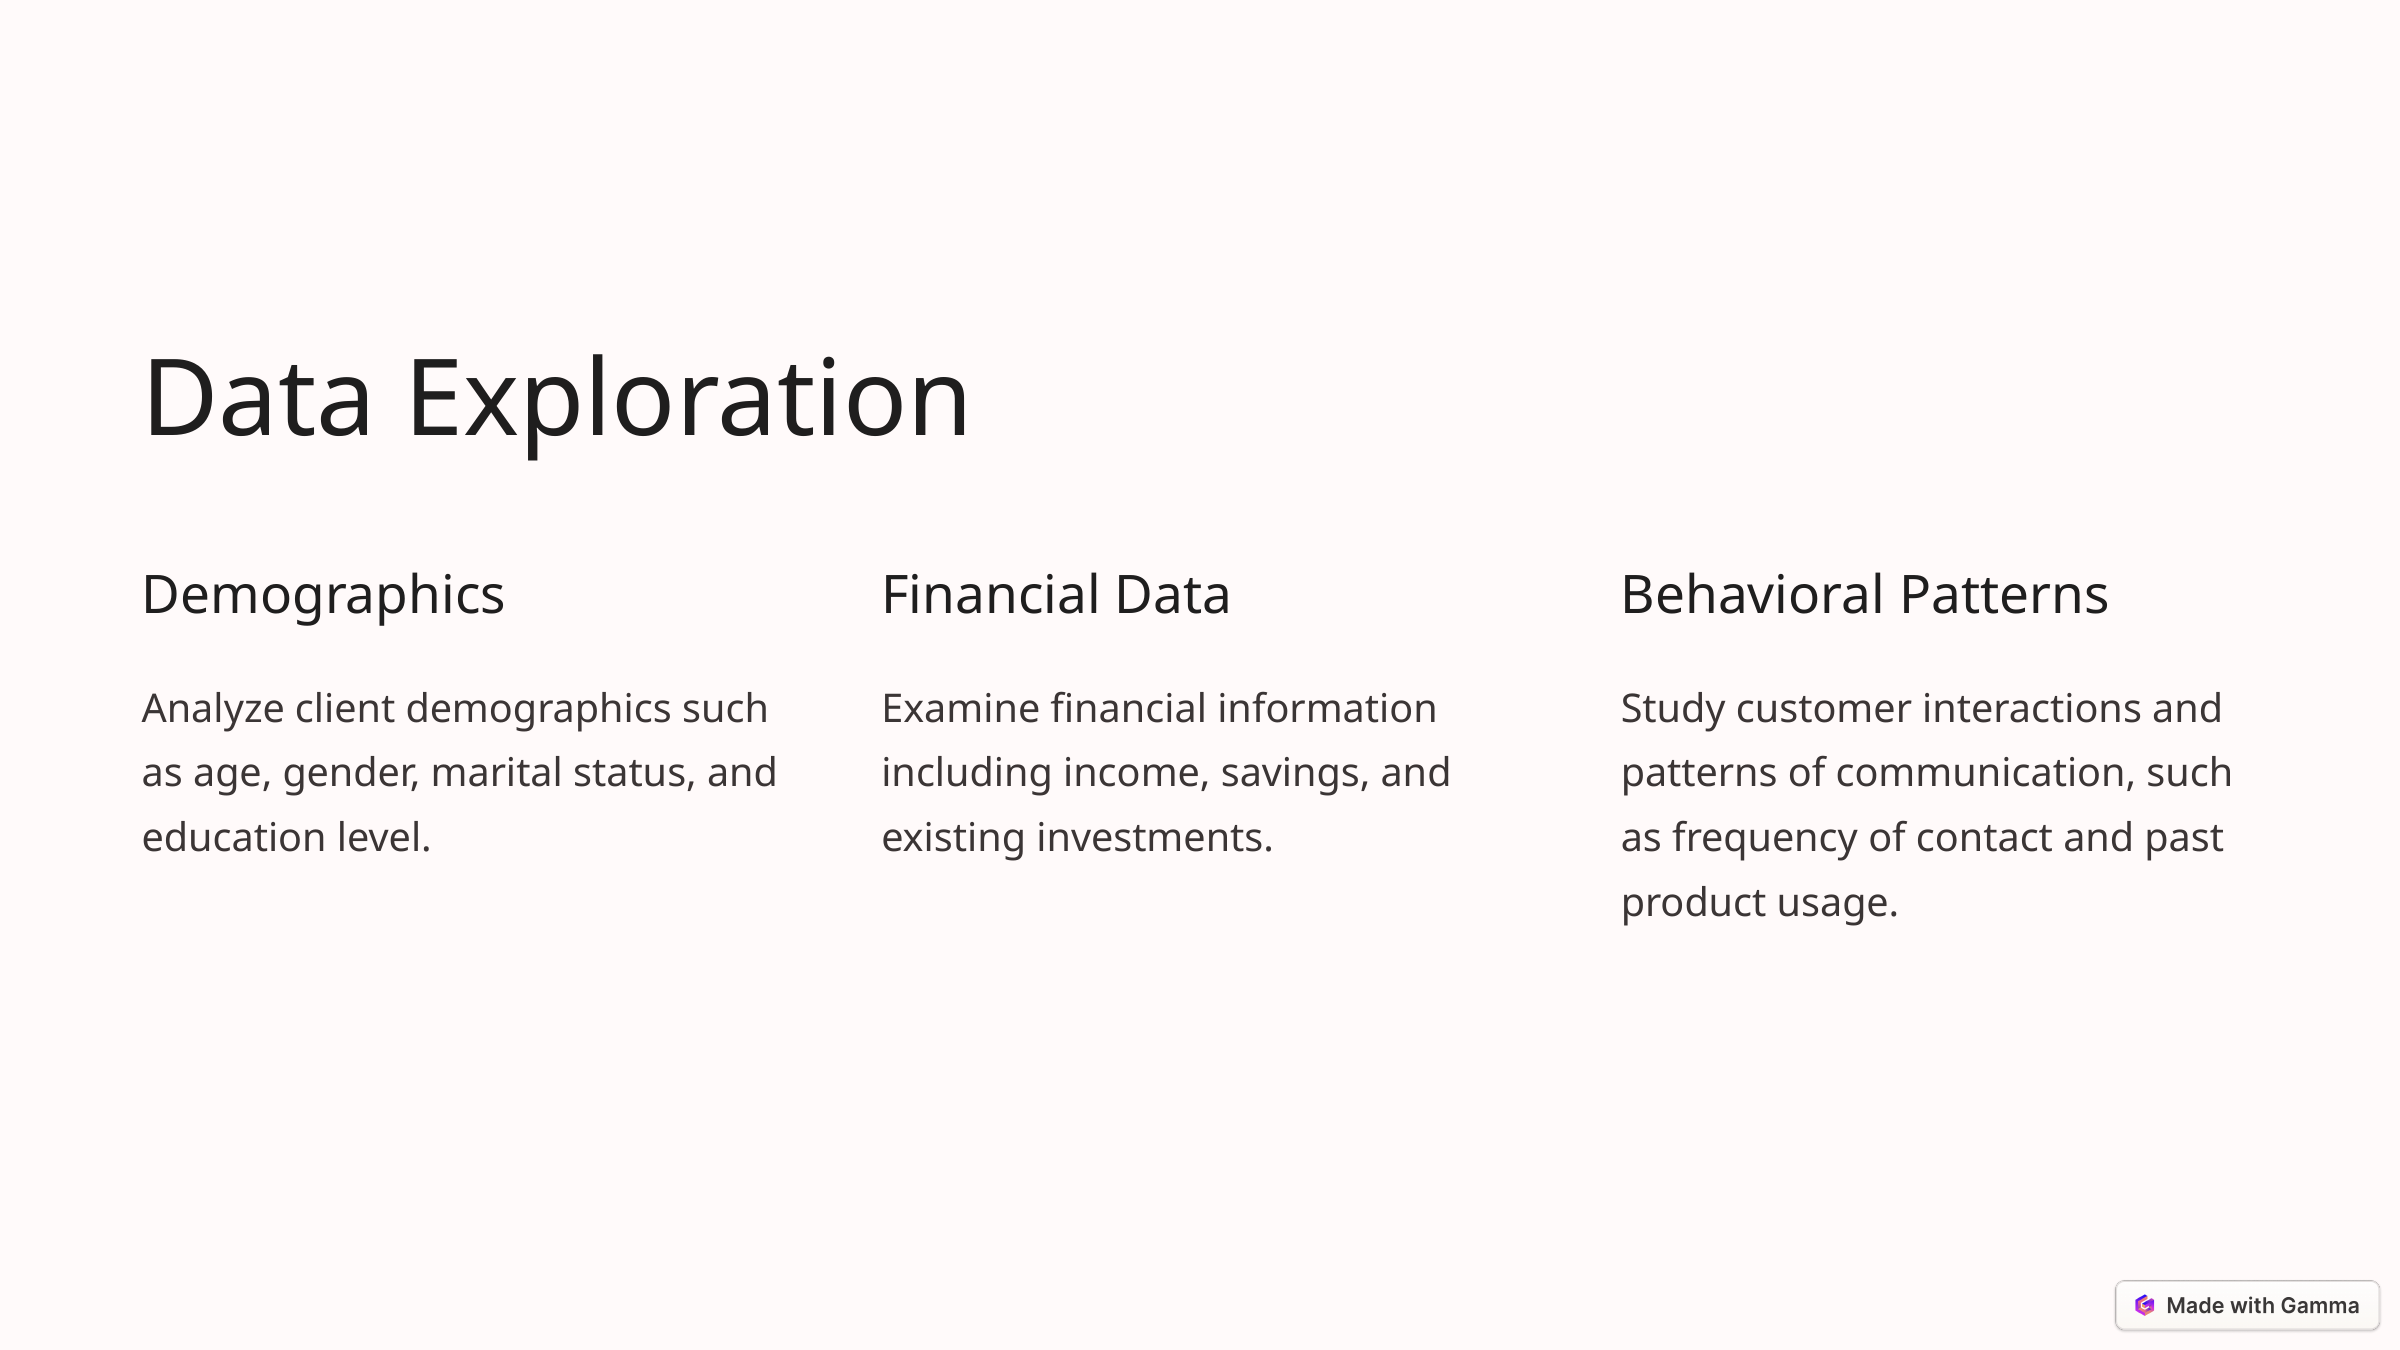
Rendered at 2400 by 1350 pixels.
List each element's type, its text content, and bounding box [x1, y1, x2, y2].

text_box Behavioral Patterns [1620, 558, 2154, 625]
text_box Analyze client demographics such as age, gender, marital status, and education level. [141, 665, 782, 860]
text_box Financial Data [881, 558, 1415, 625]
picture [2106, 1271, 2389, 1339]
text_box Examine financial information including income, savings, and existing investments. [881, 665, 1521, 860]
text_box Demographics [141, 558, 675, 625]
text_box Study customer interactions and patterns of communication, such as frequency of contact and past product usage. [1620, 665, 2261, 990]
text_box Data Exploration [141, 323, 1208, 458]
